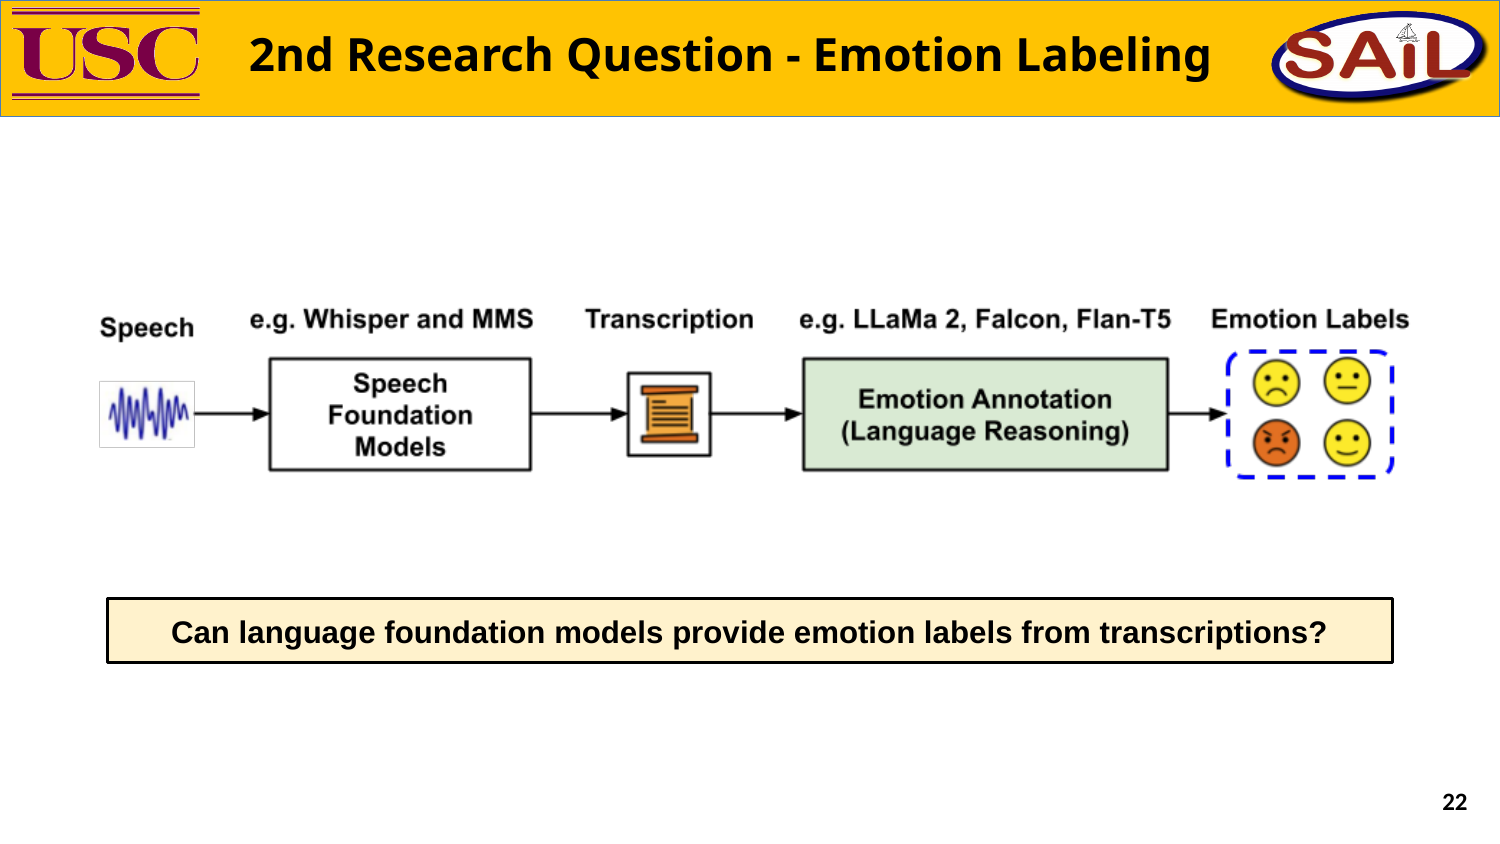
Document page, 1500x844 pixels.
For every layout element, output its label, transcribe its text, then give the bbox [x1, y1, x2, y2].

title 2nd Research Question - Emotion Labeling [200, 0, 1262, 108]
slide_number ‹#› [1392, 767, 1483, 833]
picture [0, 0, 1500, 844]
picture [12, 7, 200, 100]
text_box Can language foundation models provide emotion labels from transcriptions? [107, 598, 1393, 663]
